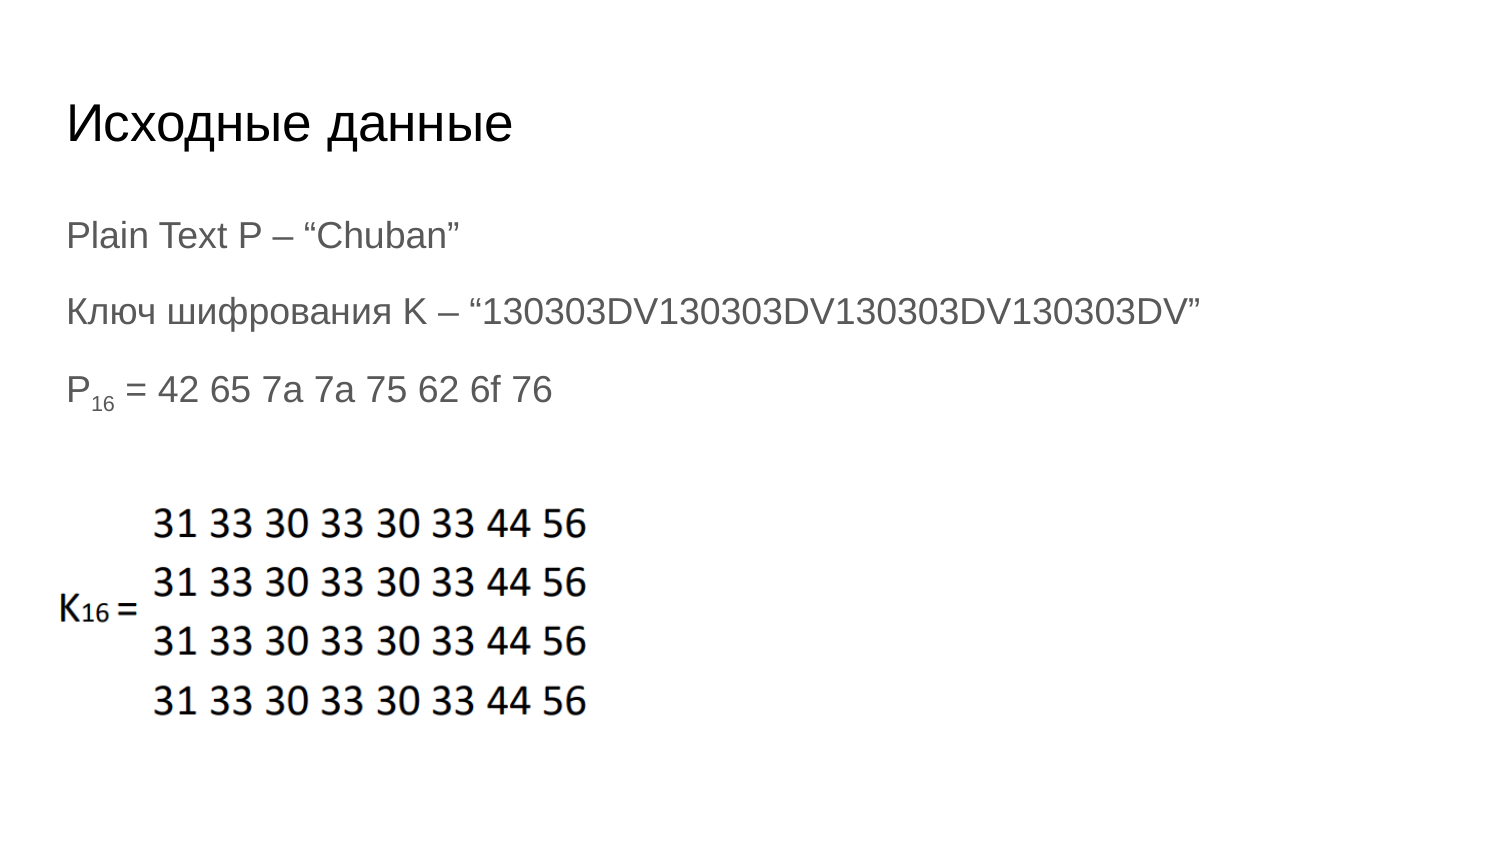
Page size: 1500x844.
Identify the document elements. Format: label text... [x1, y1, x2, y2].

list Plain Text P – “Chuban” Ключ шифрования K – “130303DV130303DV130303DV130303DV” P16 = 42 65 7a 7a 75 62 6f 76 [51, 189, 1449, 750]
picture [50, 502, 592, 733]
title Исходные данные [51, 72, 1449, 167]
